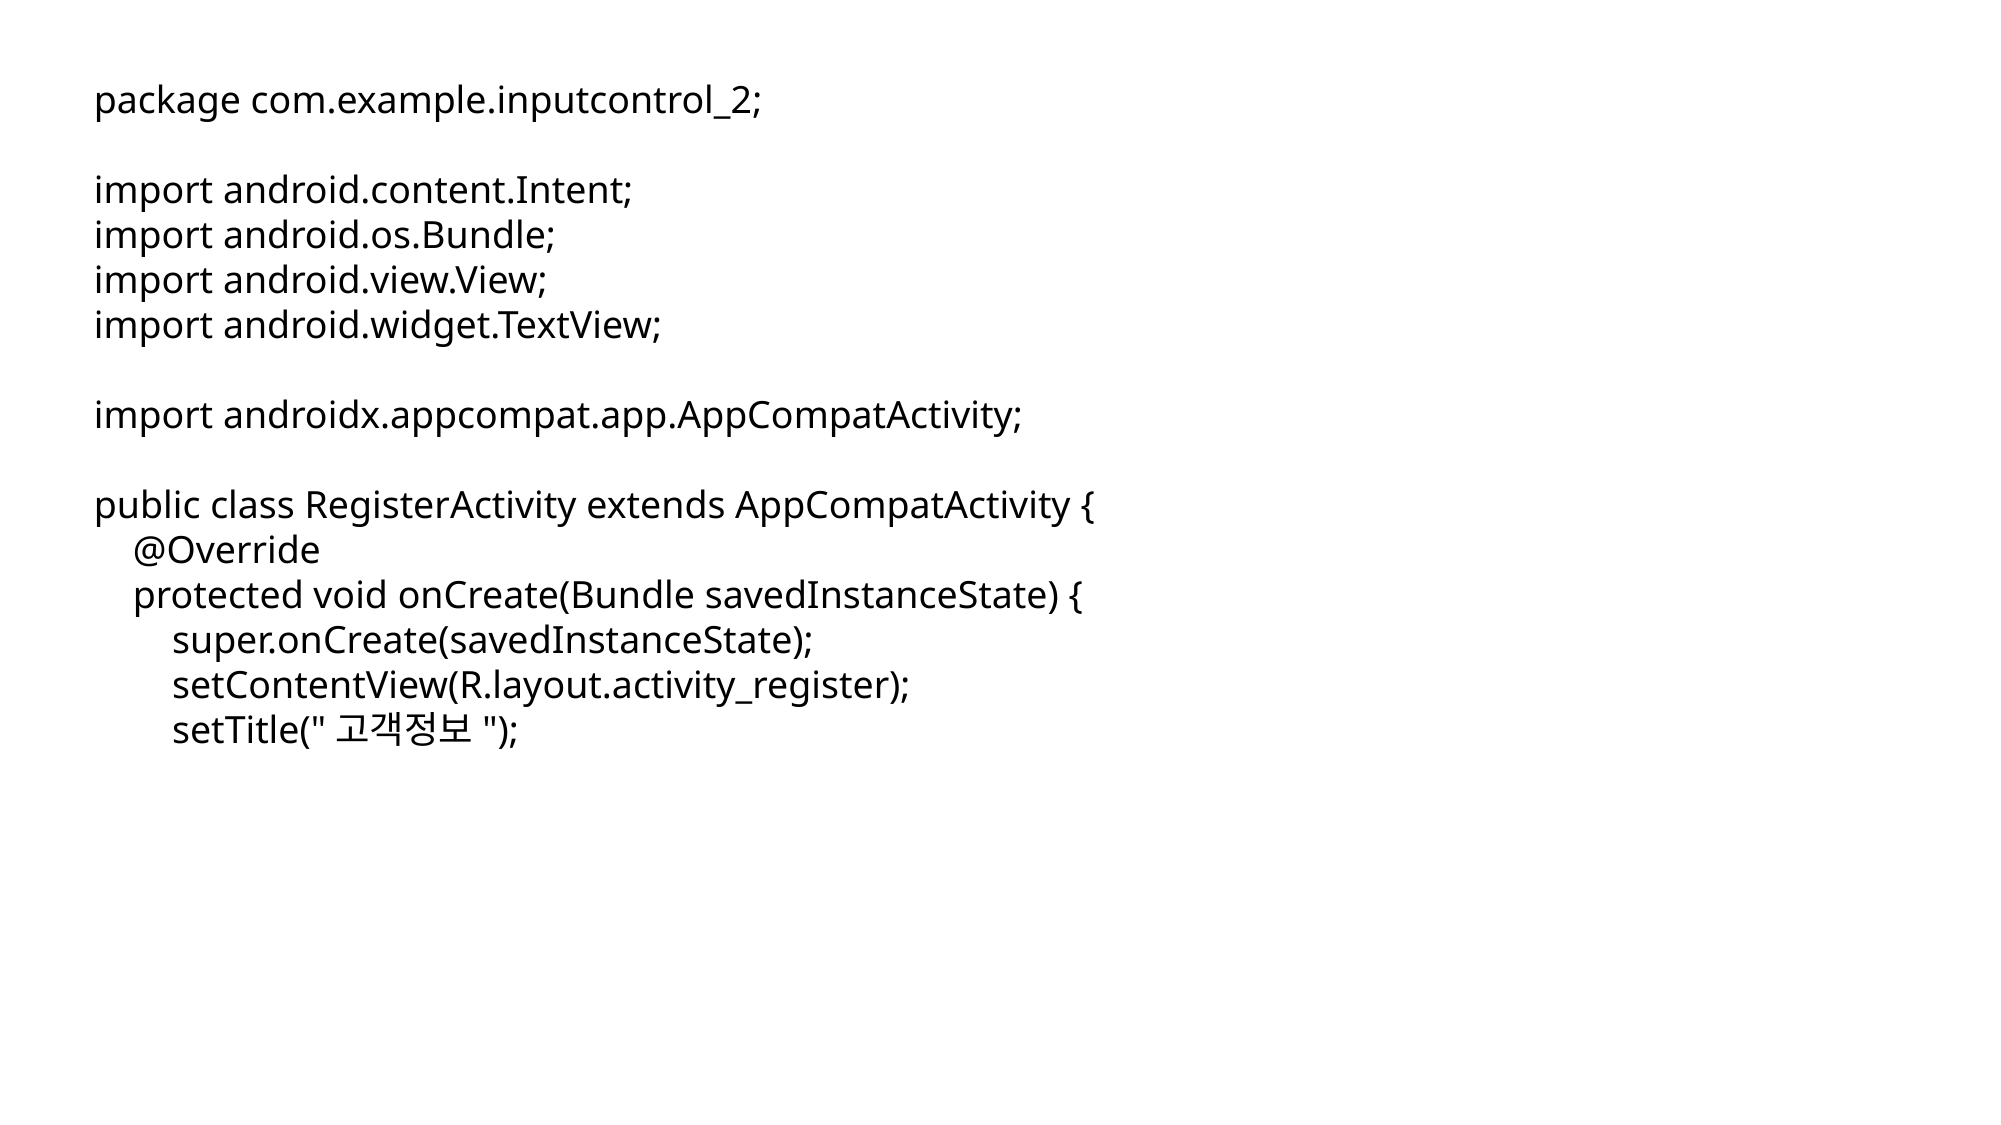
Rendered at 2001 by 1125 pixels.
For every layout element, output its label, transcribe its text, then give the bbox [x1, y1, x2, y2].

text_box package com.example.inputcontrol_2; import android.content.Intent; import android.os.Bundle; import android.view.View; import android.widget.TextView; import androidx.appcompat.app.AppCompatActivity; public class RegisterActivity extends AppCompatActivity { @Override protected void onCreate(Bundle savedInstanceState) { super.onCreate(savedInstanceState); setContentView(R.layout.activity_register); setTitle("고객정보"); [79, 68, 1606, 759]
